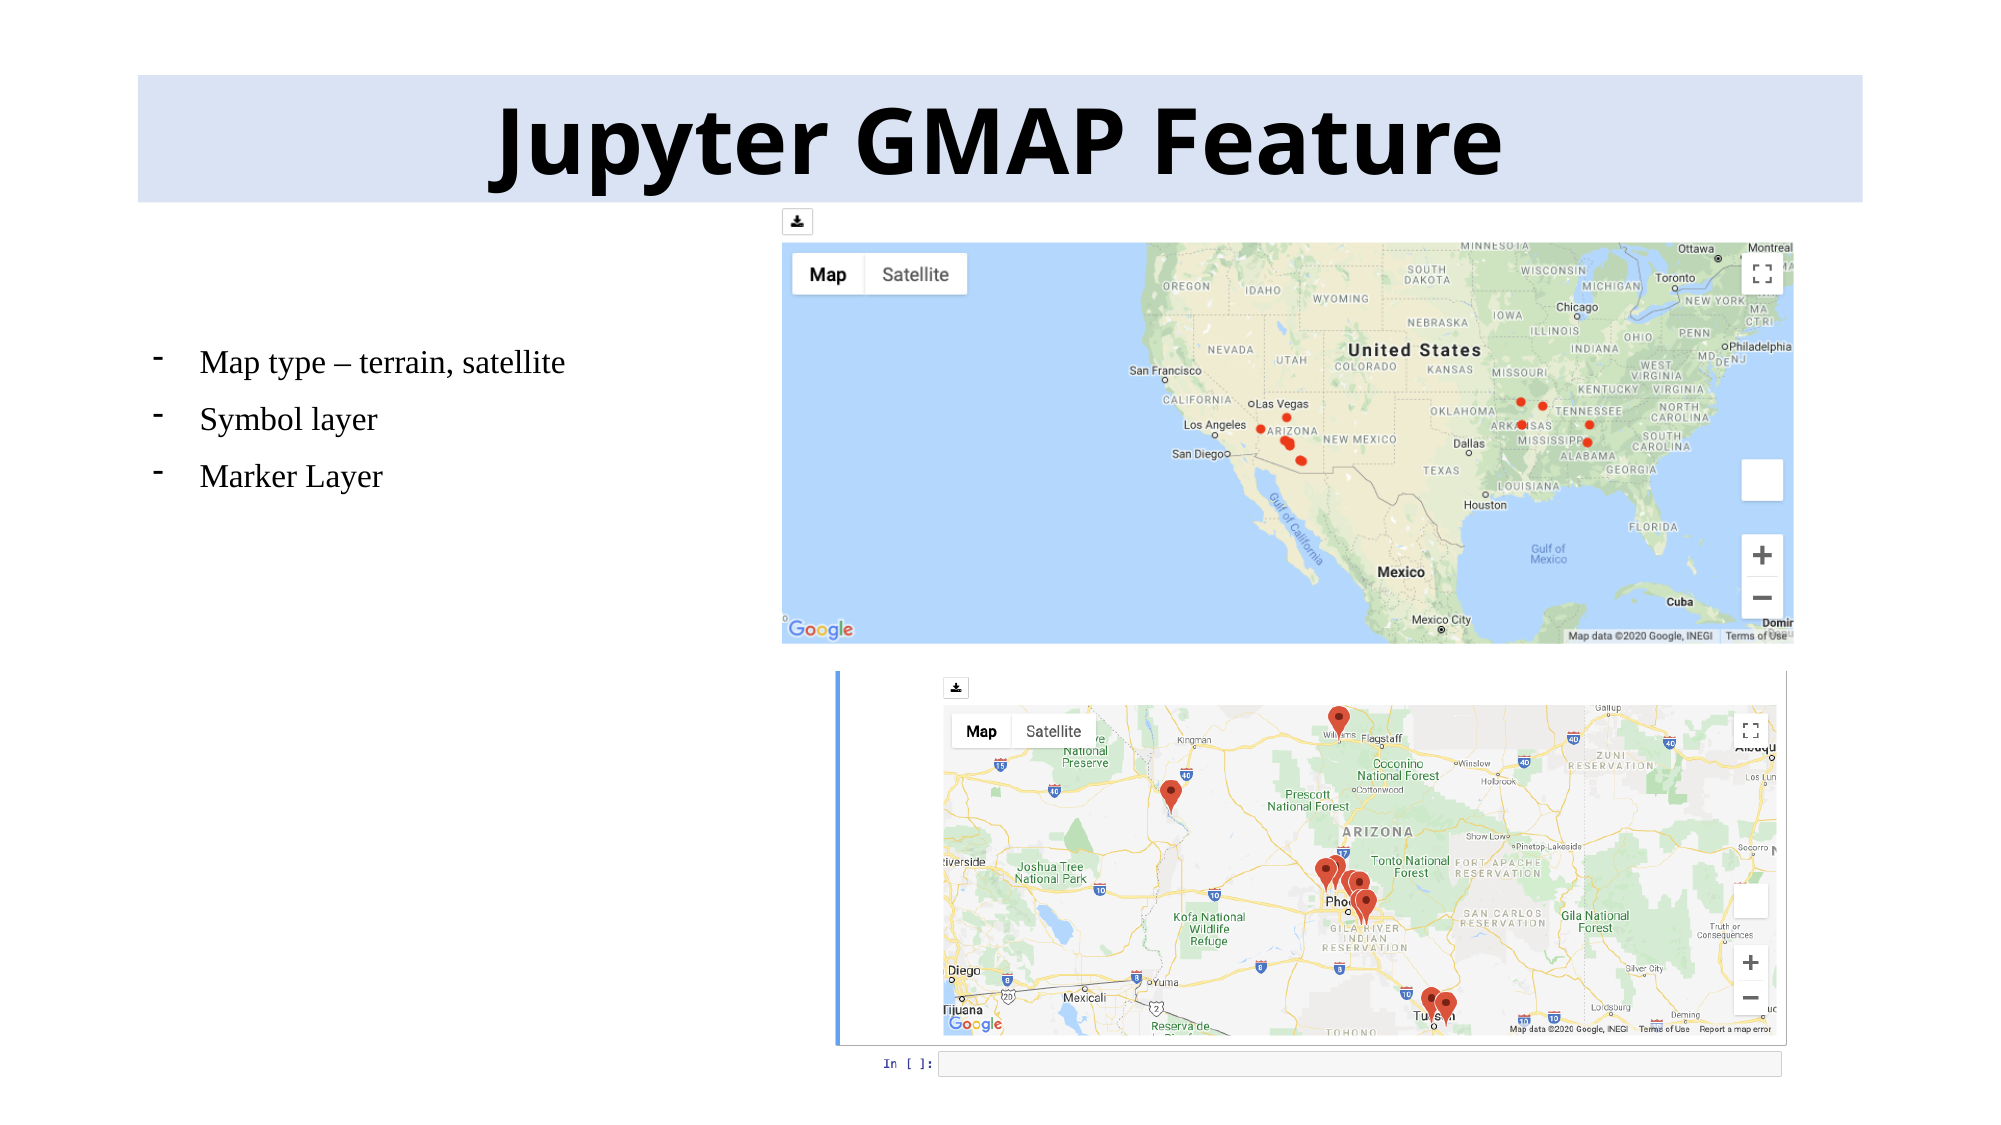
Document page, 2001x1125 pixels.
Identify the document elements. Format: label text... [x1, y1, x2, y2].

list Map type – terrain, satellite Symbol layer Marker Layer [137, 337, 783, 963]
picture [757, 204, 1803, 651]
picture [830, 671, 1788, 1078]
title Jupyter GMAP Feature [137, 75, 1863, 203]
